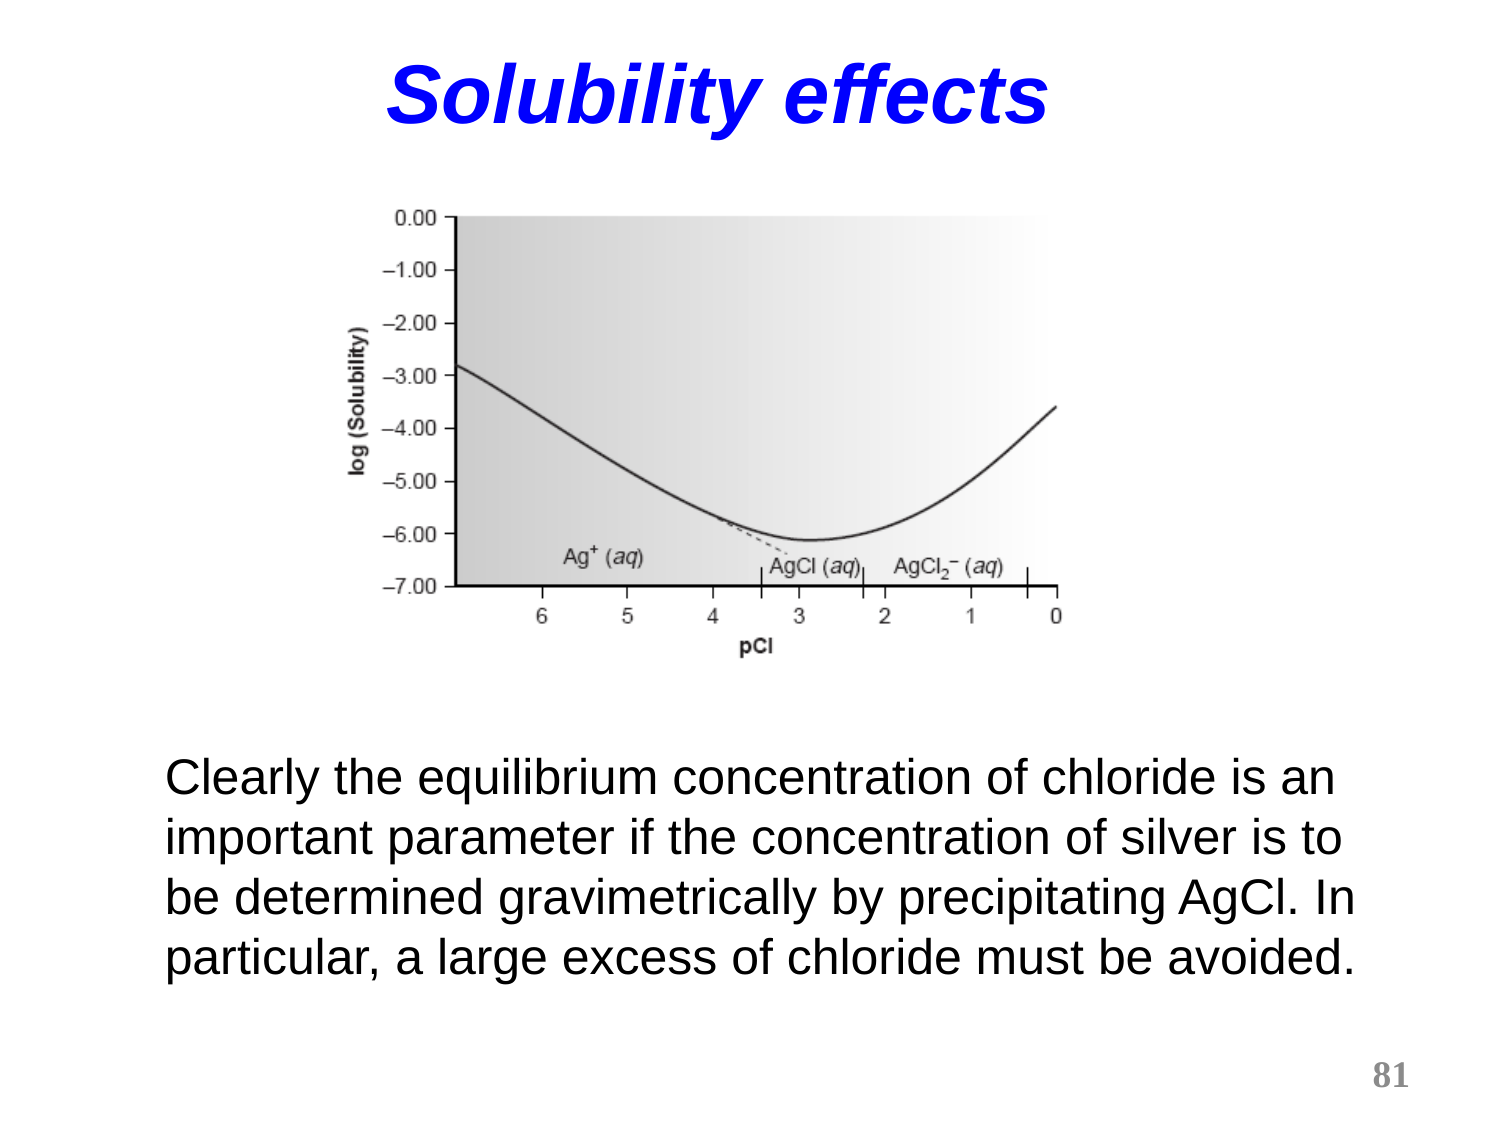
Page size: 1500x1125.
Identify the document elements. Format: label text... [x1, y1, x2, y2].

picture [287, 174, 1135, 663]
title Solubility effects [237, 24, 1200, 155]
slide_number 81 [1074, 1042, 1425, 1103]
text_box Clearly the equilibrium concentration of chloride is an important parameter if the concentration of silver is to be determined gravimetrically by precipitating AgCl. In particular, a large excess of chloride must be avoided. [149, 737, 1425, 993]
